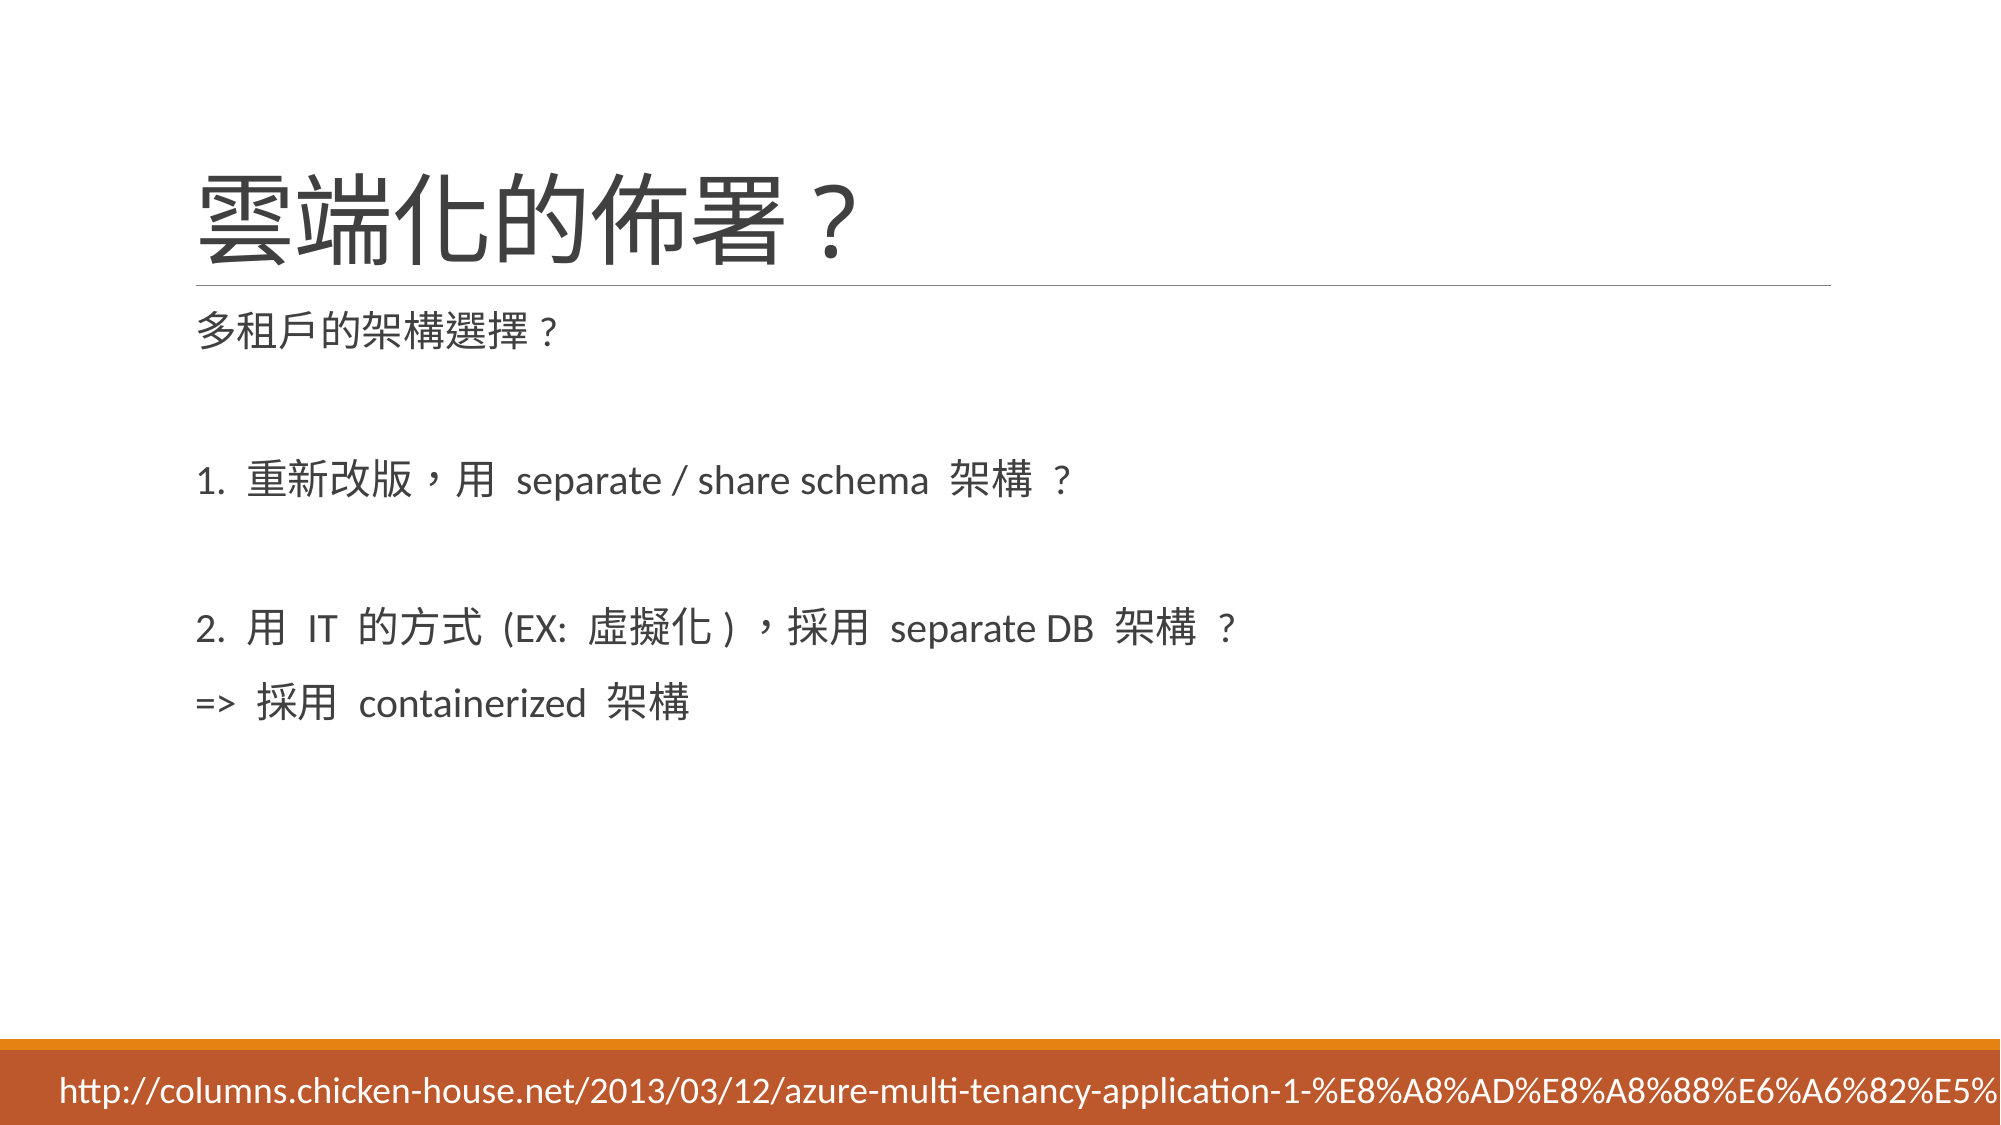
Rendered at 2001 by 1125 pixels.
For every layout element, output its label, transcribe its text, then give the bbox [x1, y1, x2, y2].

title 雲端化的佈署? [180, 47, 1830, 285]
text_box http://columns.chicken-house.net/2013/03/12/azure-multi-tenancy-application-1-%E8%A8%AD%E8%A8%88%E6%A6%82%E5%BF%B5/ [44, 1058, 2000, 1119]
list 多租戶的架構選擇? 1. 重新改版，用 separate / share schema 架構 ? 2. 用 IT 的方式 (EX: 虛擬化)，採用 separate DB 架構 ? => 採用 containerized 架構 [180, 302, 1830, 963]
